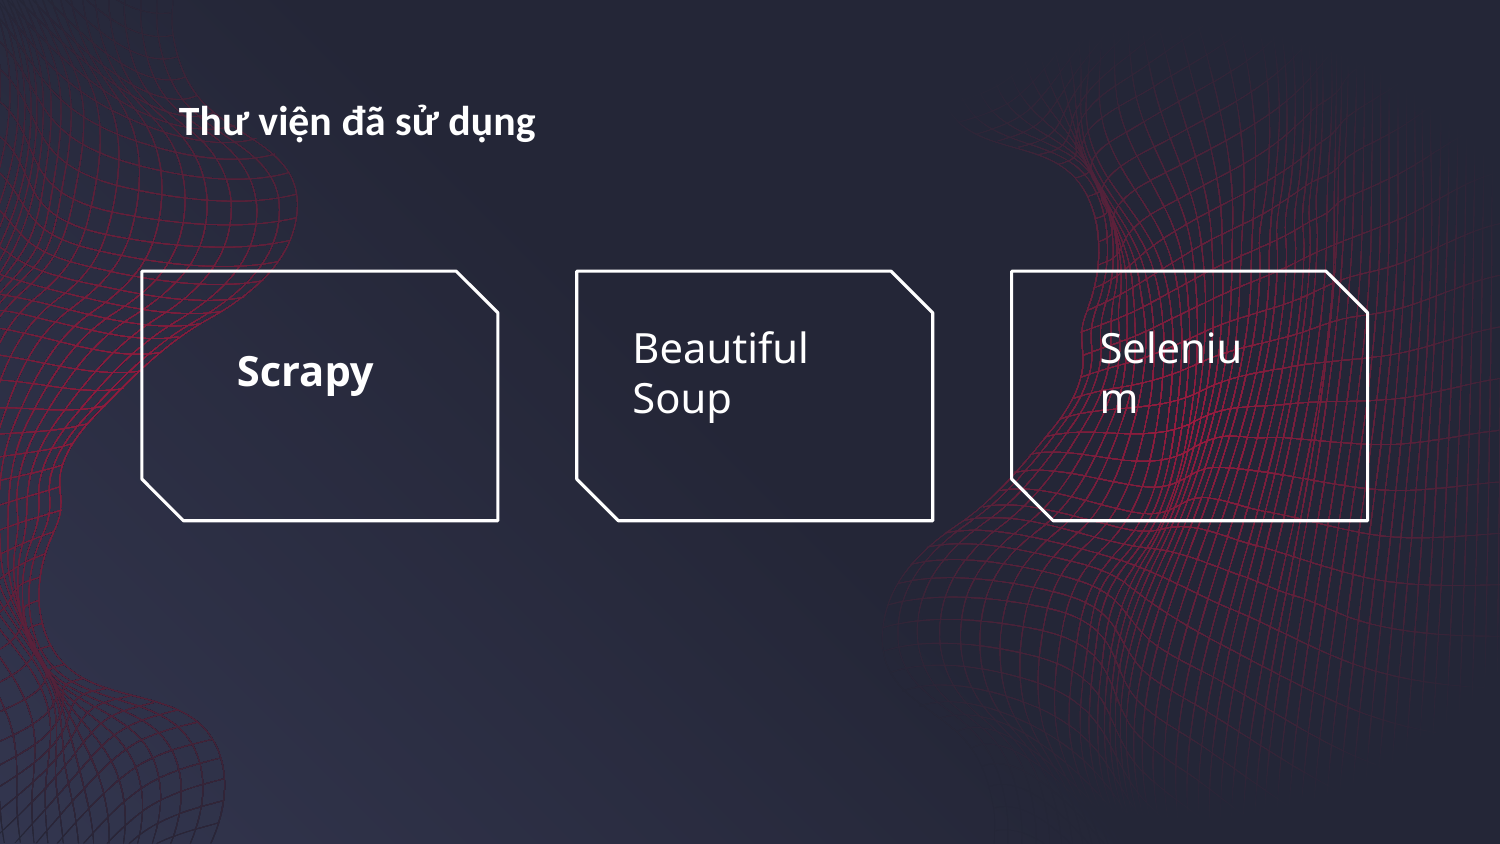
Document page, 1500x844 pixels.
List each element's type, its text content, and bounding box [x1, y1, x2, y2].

text_box [141, 271, 498, 521]
title Thư viện đã sử dụng [163, 41, 880, 197]
title Scrapy [221, 313, 433, 427]
title Beautiful Soup [617, 315, 893, 429]
text_box [1011, 271, 1368, 521]
text_box [576, 271, 933, 521]
title Selenium [1084, 315, 1295, 429]
